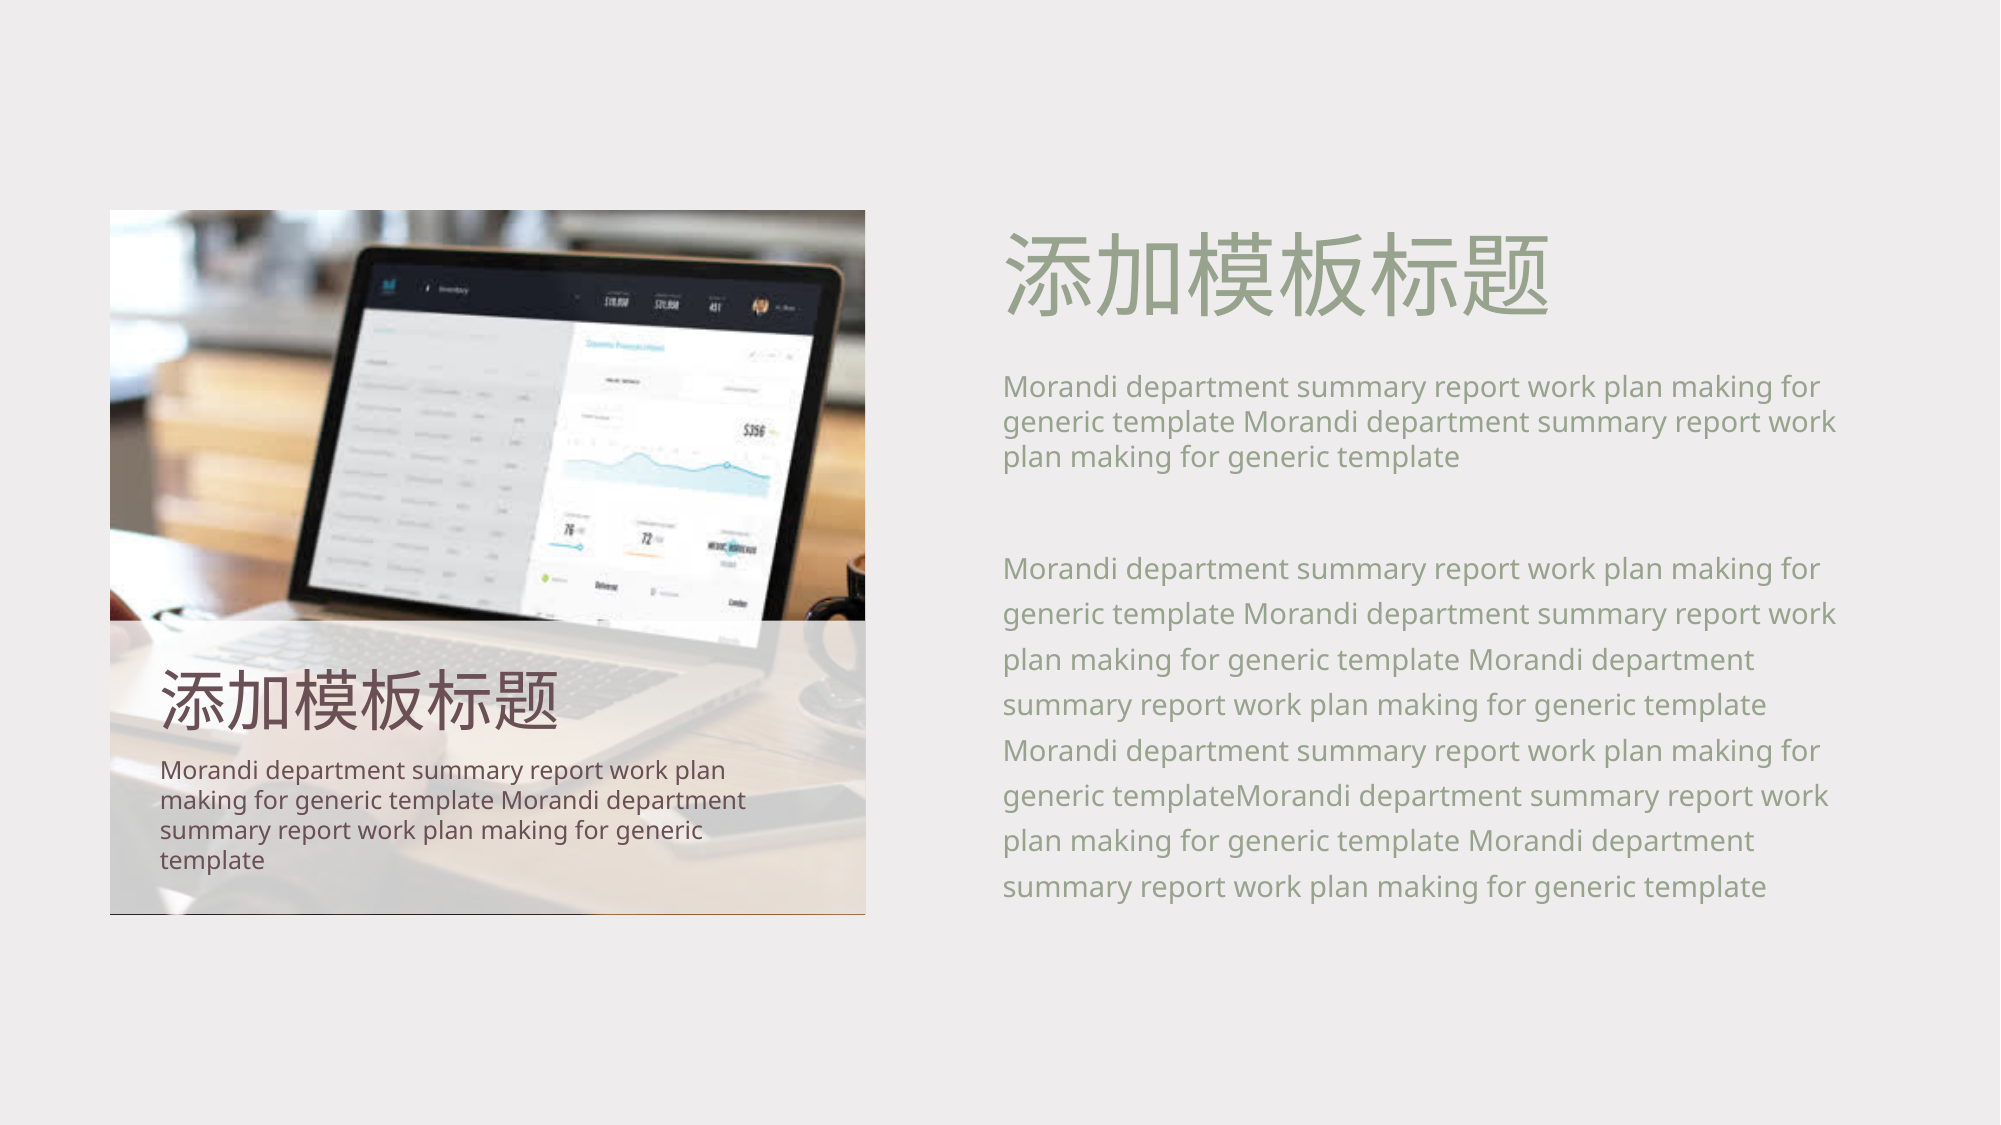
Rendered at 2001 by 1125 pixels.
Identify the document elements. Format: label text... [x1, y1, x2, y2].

text_box 添加模板标题 [987, 210, 1626, 336]
text_box Morandi department summary report work plan making for generic template Morandi department summary report work plan making for generic template Morandi department summary report work plan making for generic template Morandi department summary report work plan making for generic templateMorandi department summary report work plan making for generic template Morandi department summary report work plan making for generic template [987, 532, 1899, 911]
picture [109, 210, 866, 915]
text_box Morandi department summary report work plan making for generic template Morandi department summary report work plan making for generic template [987, 361, 1899, 481]
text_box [145, 651, 807, 884]
